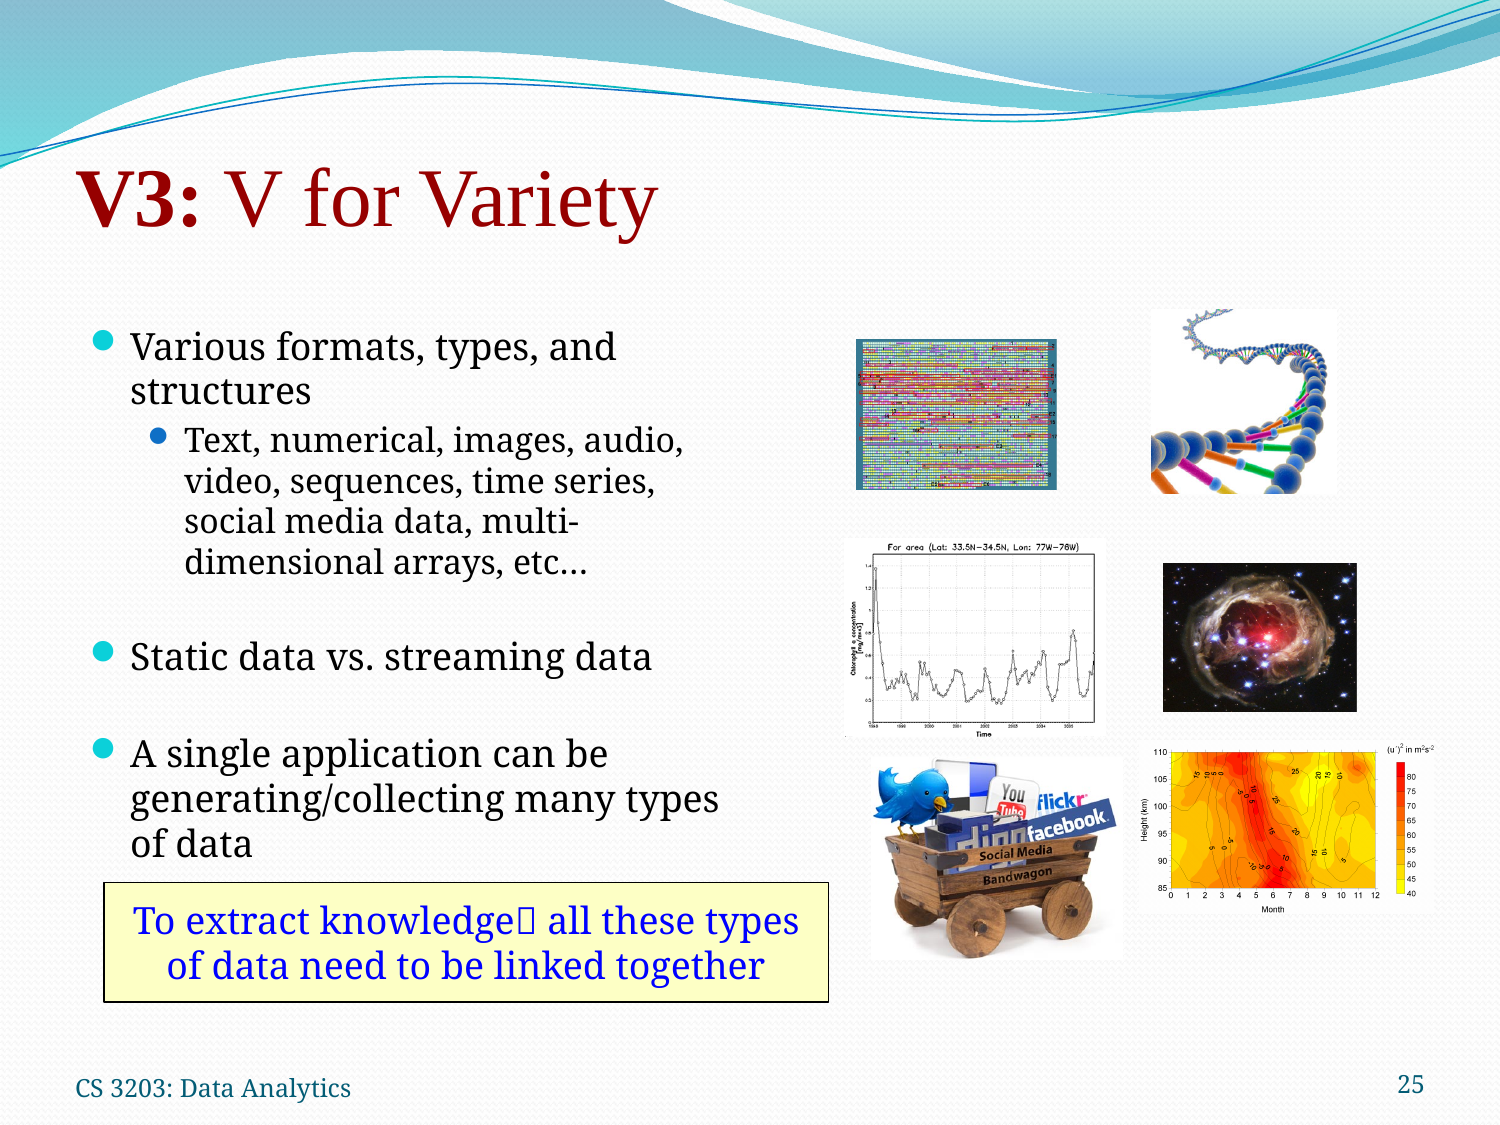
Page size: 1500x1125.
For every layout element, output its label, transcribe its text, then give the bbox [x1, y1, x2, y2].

picture [1139, 739, 1434, 914]
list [856, 339, 1057, 490]
picture [1151, 308, 1337, 494]
text_box To extract knowledge all these types of data need to be linked together [103, 882, 829, 1003]
picture [844, 538, 1106, 737]
picture [871, 757, 1123, 961]
list Various formats, types, and structures Text, numerical, images, audio, video, sequences, time series, social media data, multi-dimensional arrays, etc… Static data vs. streaming data A single application can be generating/collecting many types of data [75, 314, 738, 882]
title V3: V for Variety [75, 115, 1425, 244]
slide_number 25 [1299, 1042, 1425, 1103]
slide_number CS 3203: Data Analytics [75, 1042, 425, 1103]
picture [1163, 563, 1357, 712]
